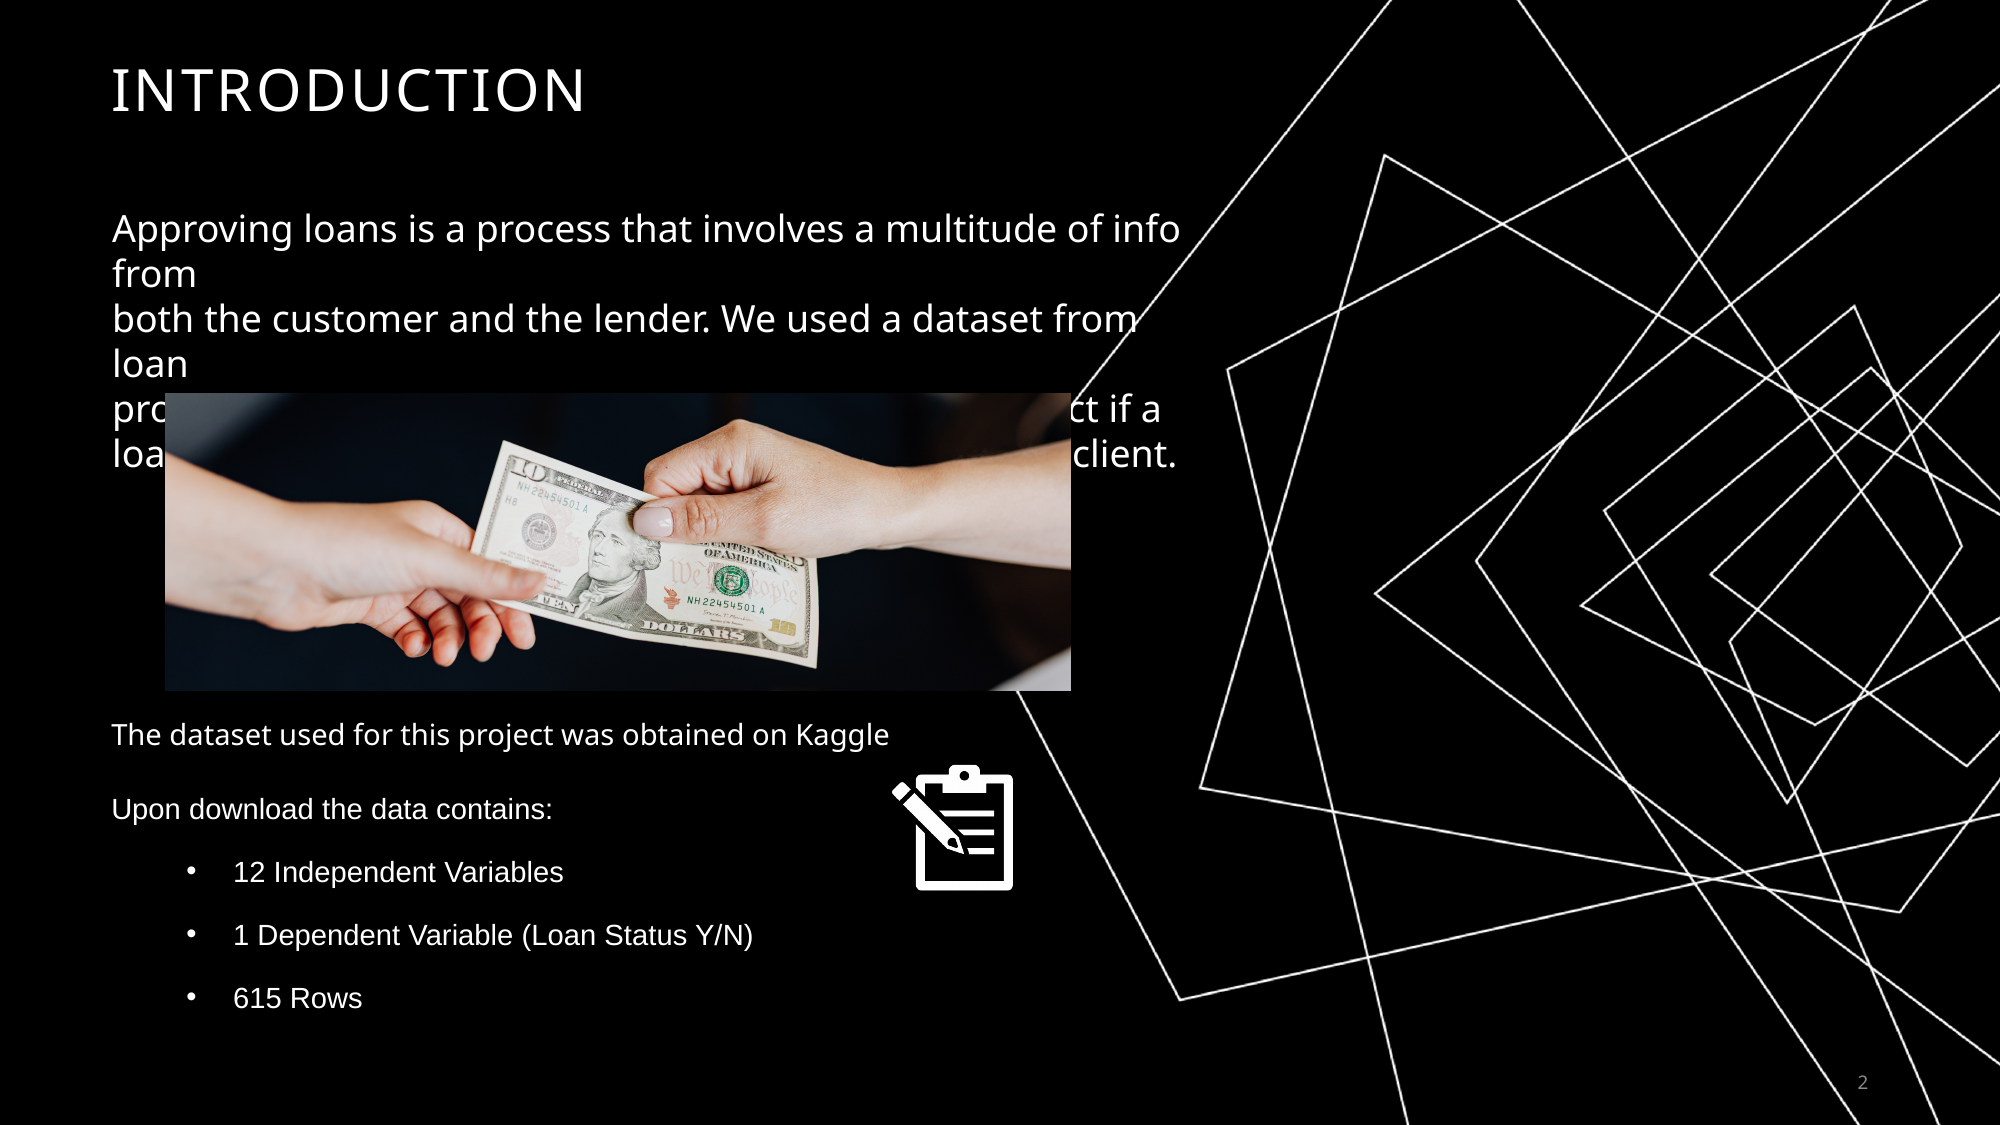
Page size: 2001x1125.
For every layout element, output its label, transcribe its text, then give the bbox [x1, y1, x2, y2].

text_box Approving loans is a process that involves a multitude of info from both the customer and the lender. We used a dataset from loan processing to train a Machine Learning model to predict if a loan is approved or denied based on the info from the client. [97, 197, 1219, 483]
slide_number 2 [1721, 1053, 1884, 1114]
list The dataset used for this project was obtained on Kaggle Upon download the data contains: 12 Independent Variables 1 Dependent Variable (Loan Status Y/N) 615 Rows [96, 691, 1372, 1030]
picture [165, 0, 2000, 1125]
title INTRODUCTION [96, 22, 885, 132]
picture [884, 752, 1035, 903]
